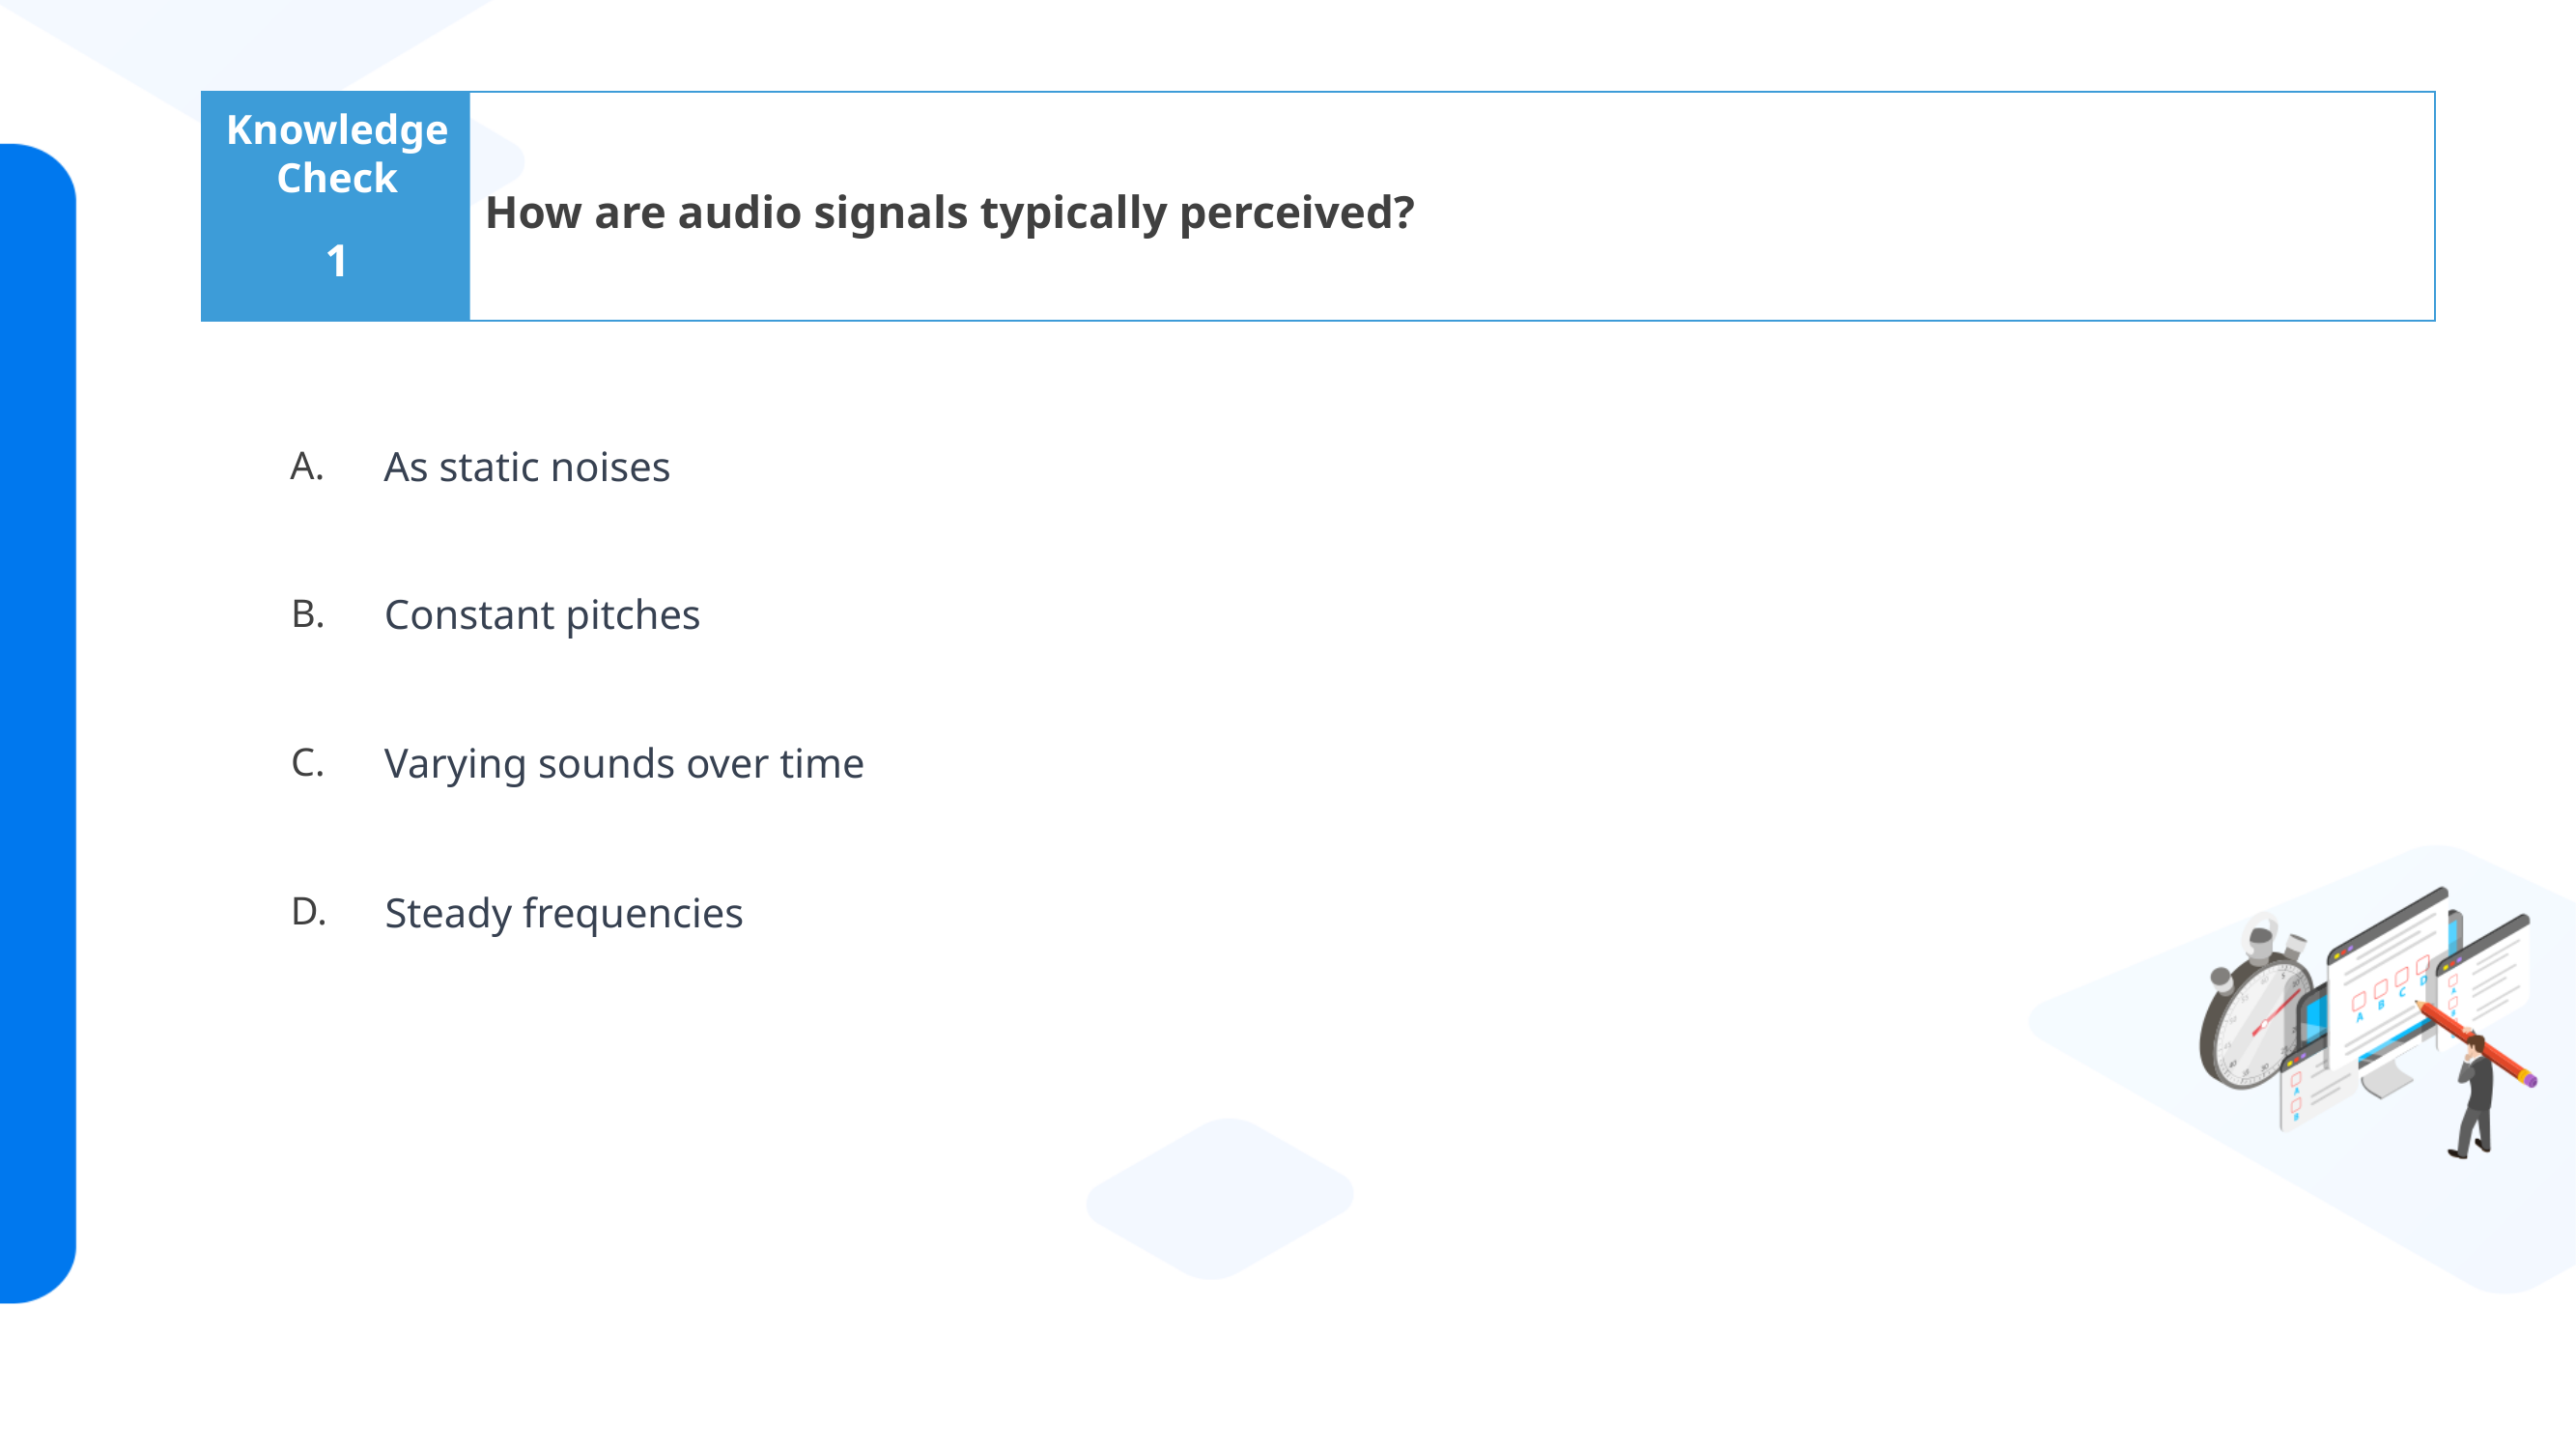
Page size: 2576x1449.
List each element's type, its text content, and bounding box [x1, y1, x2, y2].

list As static noises [369, 427, 2152, 560]
text_box Varying sounds over time [369, 724, 2153, 857]
text_box Steady frequencies [370, 873, 2154, 1007]
picture [0, 0, 2576, 1449]
list 1 [247, 188, 428, 321]
list How are audio signals typically perceived? [469, 92, 2436, 322]
text_box Constant pitches [369, 575, 2153, 708]
